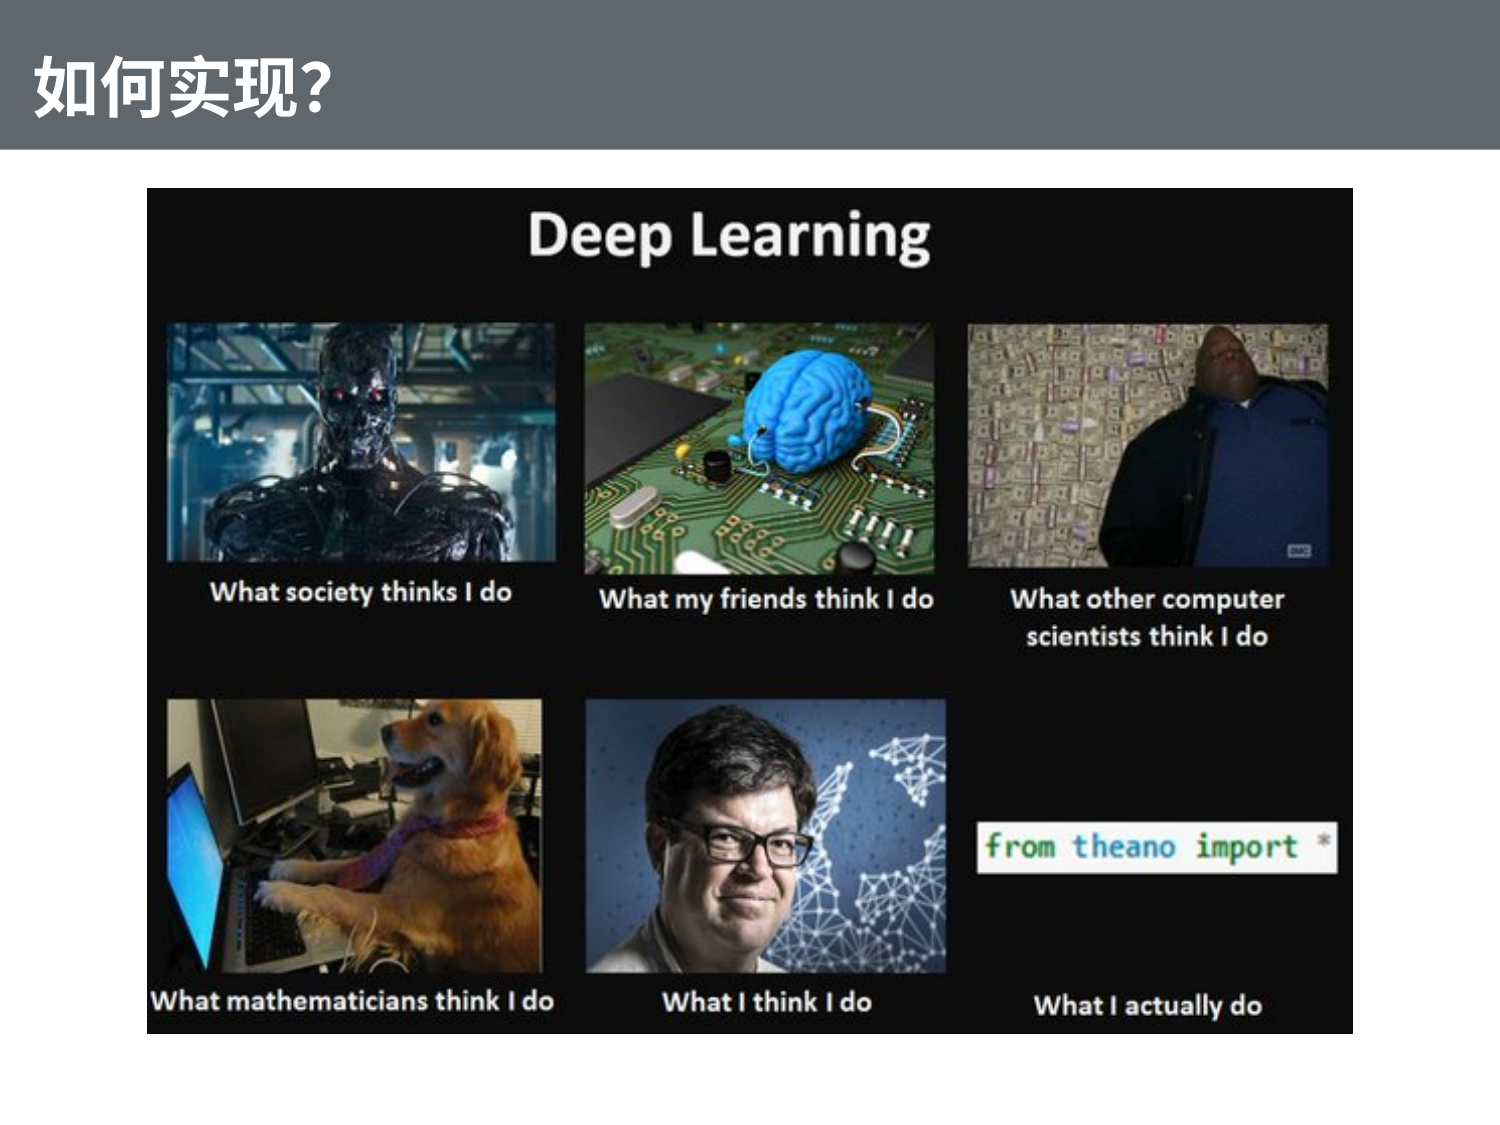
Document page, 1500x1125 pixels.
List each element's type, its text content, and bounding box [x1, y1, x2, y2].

title 如何实现？ [17, 16, 1483, 134]
picture [146, 187, 1354, 1034]
